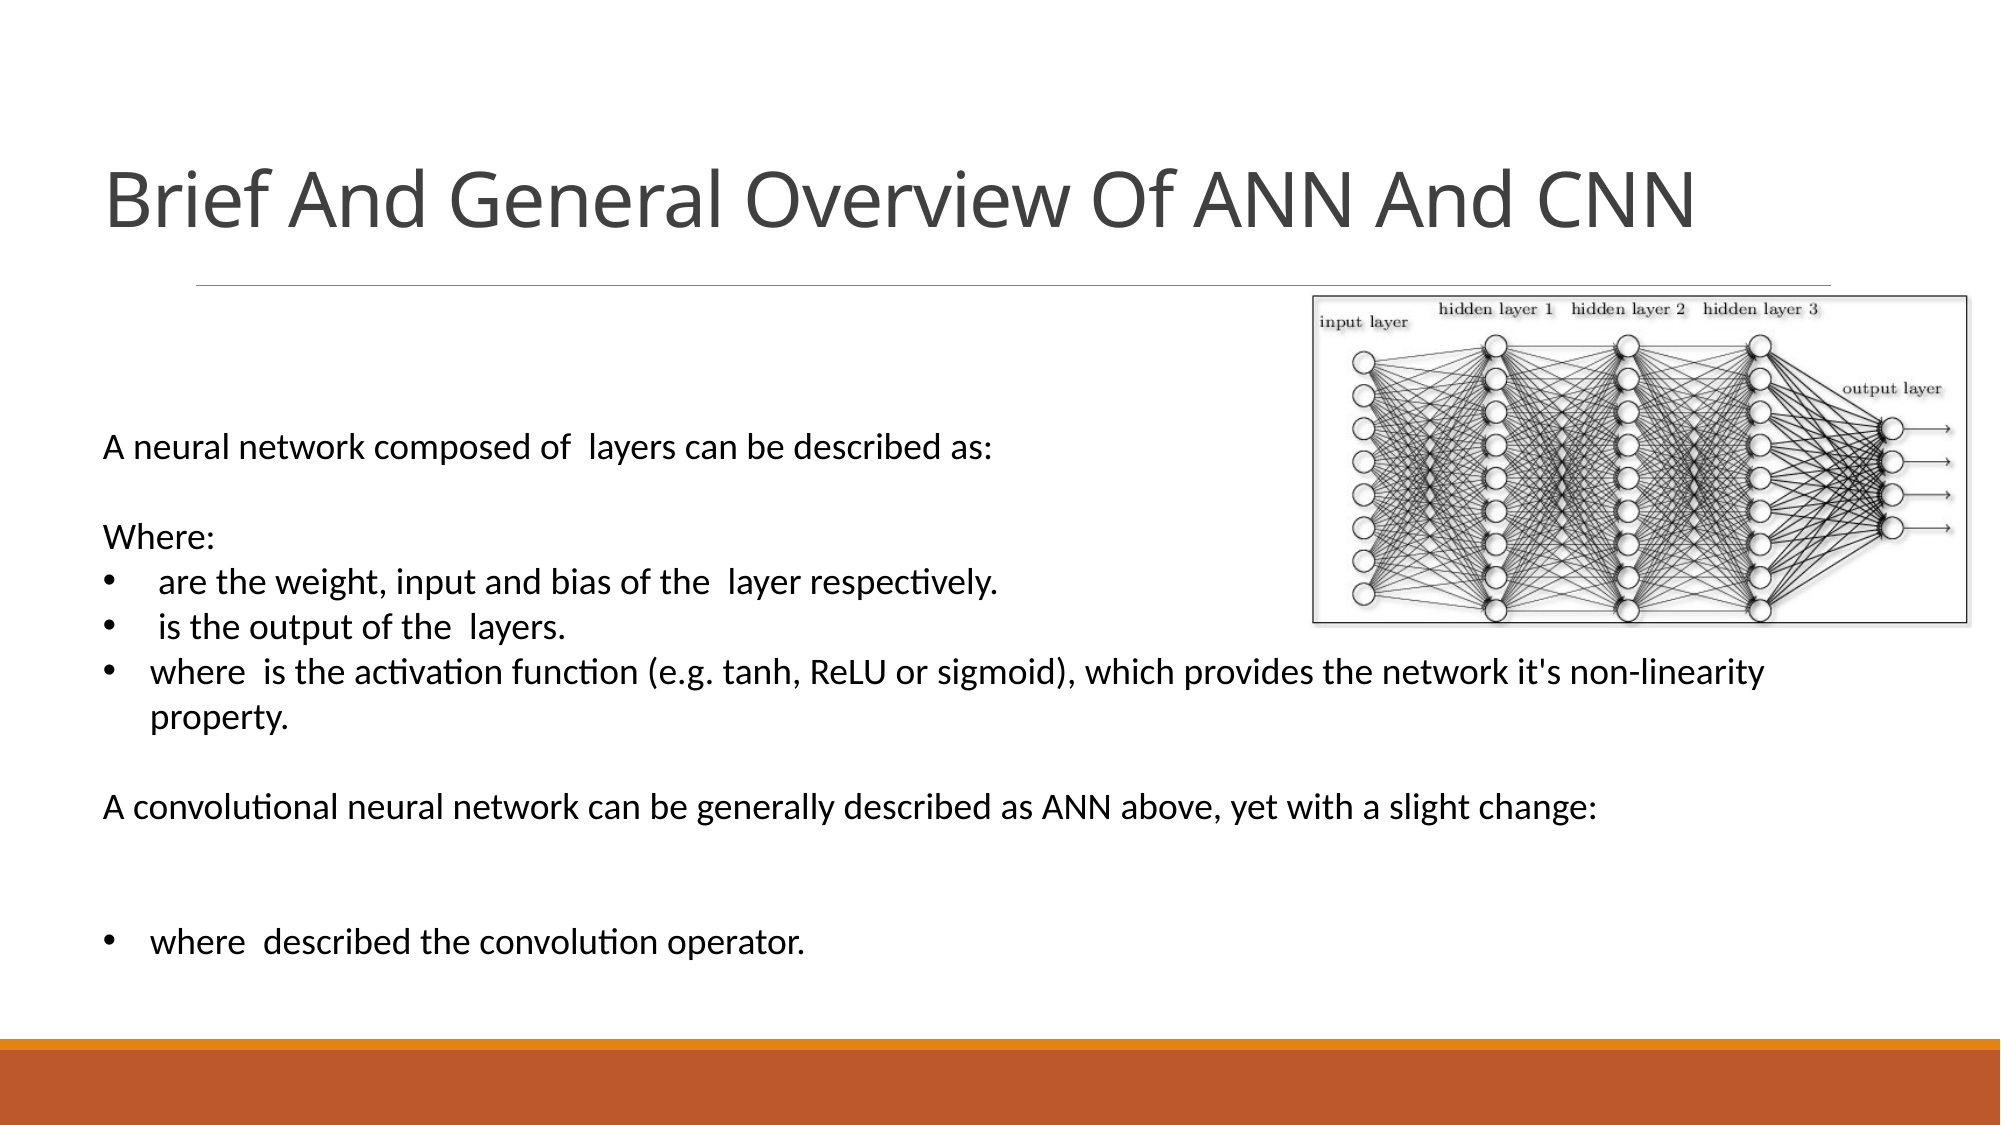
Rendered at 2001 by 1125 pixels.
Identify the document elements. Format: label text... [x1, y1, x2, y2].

title Brief And General Overview Of ANN And CNN [88, 114, 1742, 252]
picture [1308, 292, 1973, 629]
